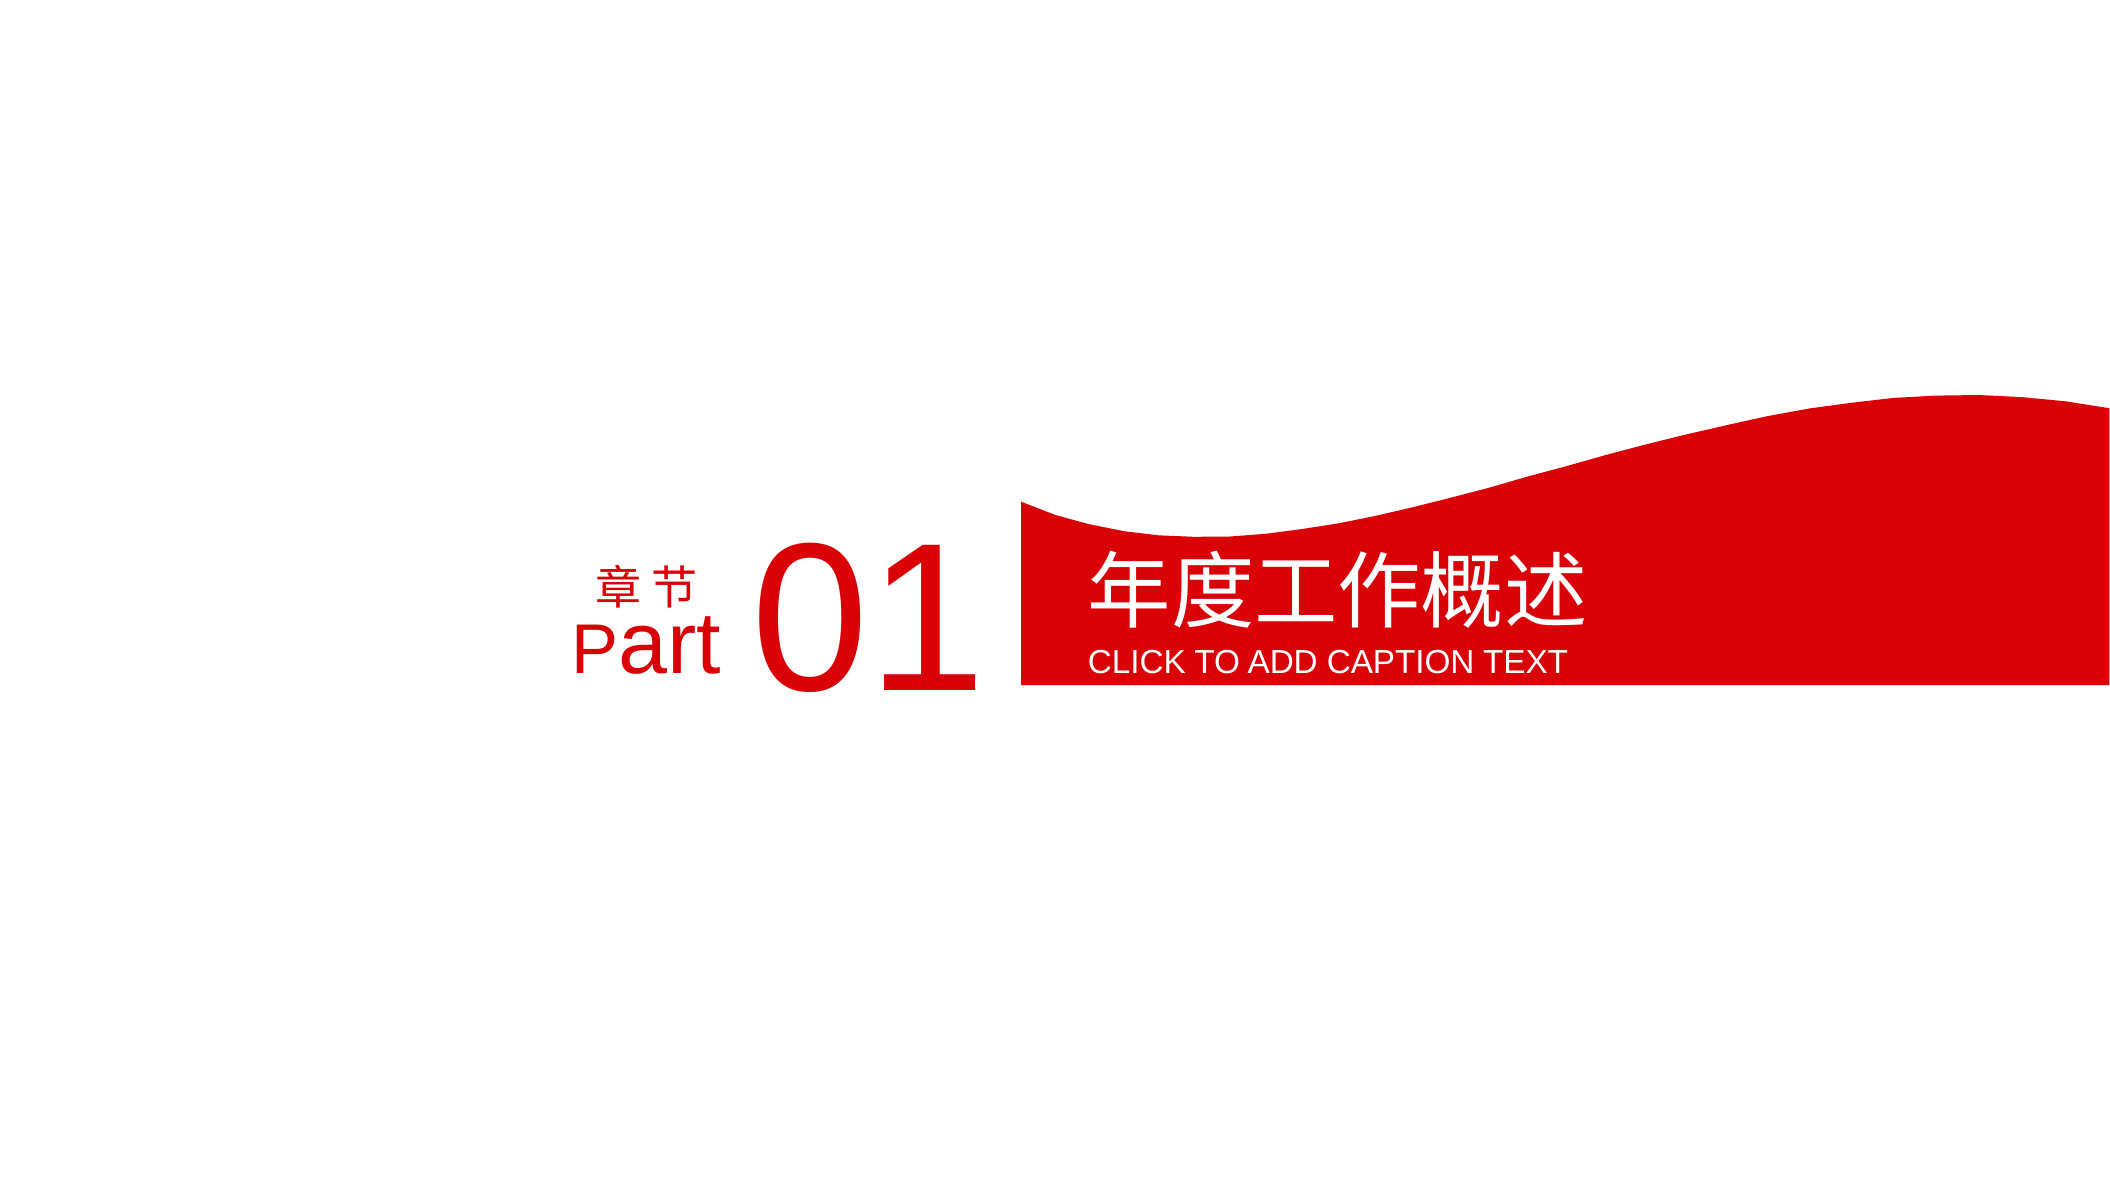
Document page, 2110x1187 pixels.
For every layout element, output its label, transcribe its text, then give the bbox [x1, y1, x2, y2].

text_box 年度工作概述 [1087, 549, 1693, 640]
text_box CLICK TO ADD CAPTION TEXT [1087, 644, 1693, 681]
text_box Part [571, 586, 722, 692]
text_box 章 节 [595, 558, 698, 614]
text_box 01 [751, 479, 986, 733]
text_box [1021, 395, 2110, 686]
